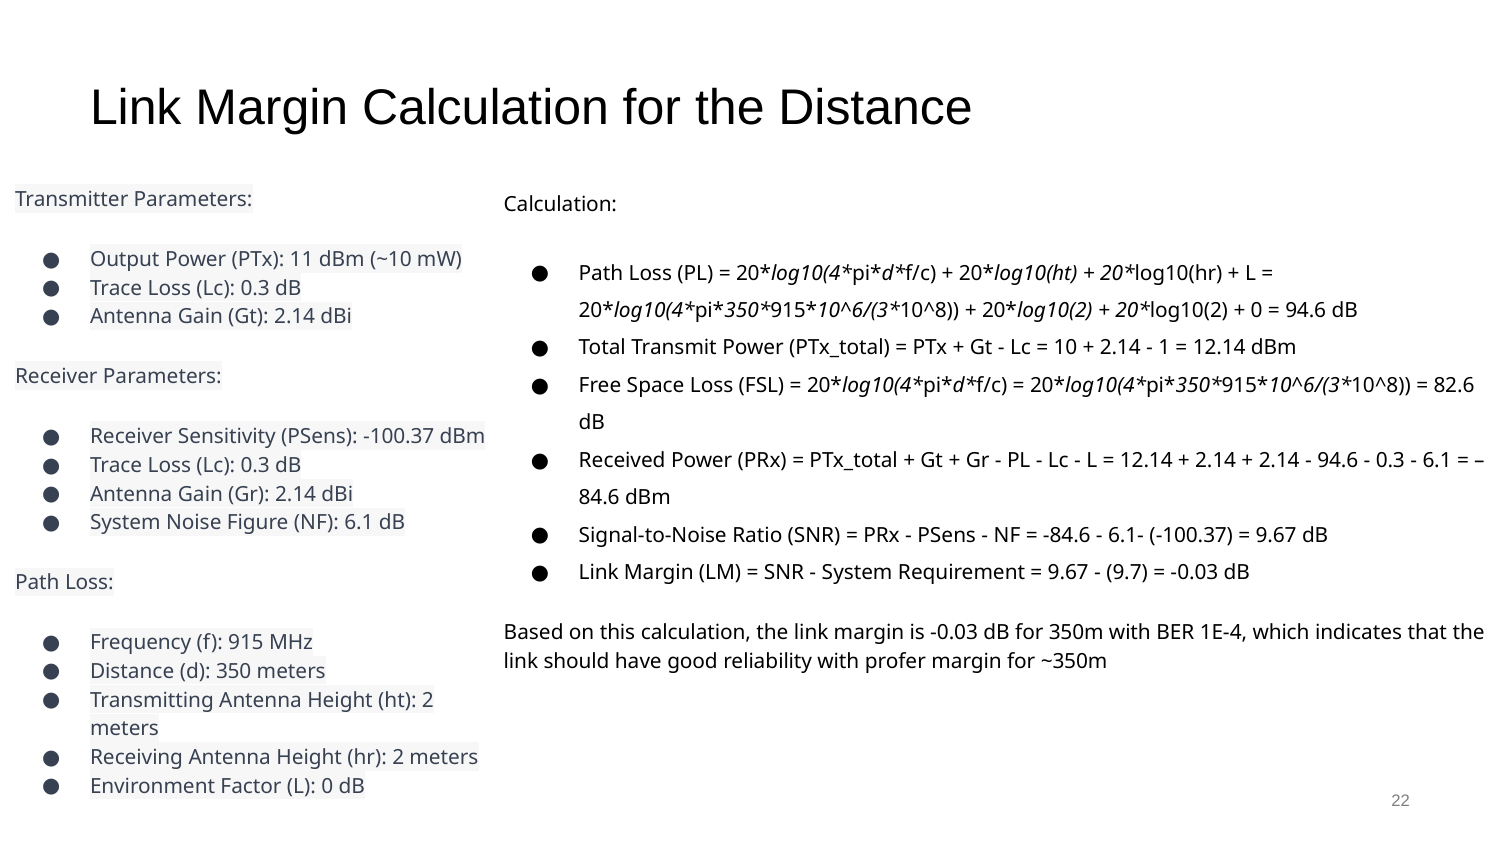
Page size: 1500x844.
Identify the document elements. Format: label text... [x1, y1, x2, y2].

list Transmitter Parameters: Output Power (PTx): 11 dBm (~10 mW) Trace Loss (Lc): 0.3 dB Antenna Gain (Gt): 2.14 dBi Receiver Parameters: Receiver Sensitivity (PSens): -100.37 dBm Trace Loss (Lc): 0.3 dB Antenna Gain (Gr): 2.14 dBi System Noise Figure (NF): 6.1 dB Path Loss: Frequency (f): 915 MHz Distance (d): 350 meters Transmitting Antenna Height (ht): 2 meters Receiving Antenna Height (hr): 2 meters Environment Factor (L): 0 dB [0, 174, 504, 805]
title Link Margin Calculation for the Distance [75, 33, 1425, 174]
slide_number 22 [1200, 782, 1425, 827]
list Calculation: Path Loss (PL) = 20*log10(4*pi*d*f/c) + 20*log10(ht) + 20*log10(hr) + L = 20*log10(4*pi*350*915*10^6/(3*10^8)) + 20*log10(2) + 20*log10(2) + 0 = 94.6 dB Total Transmit Power (PTx_total) = PTx + Gt - Lc = 10 + 2.14 - 1 = 12.14 dBm Free Space Loss (FSL) = 20*log10(4*pi*d*f/c) = 20*log10(4*pi*350*915*10^6/(3*10^8)) = 82.6 dB Received Power (PRx) = PTx_total + Gt + Gr - PL - Lc - L = 12.14 + 2.14 + 2.14 - 94.6 - 0.3 - 6.1 = –84.6 dBm Signal-to-Noise Ratio (SNR) = PRx - PSens - NF = -84.6 - 6.1- (-100.37) = 9.67 dB Link Margin (LM) = SNR - System Requirement = 9.67 - (9.7) = -0.03 dB Based on this calculation, the link margin is -0.03 dB for 350m with BER 1E-4, which indicates that the link should have good reliability with profer margin for ~350m [488, 174, 1500, 768]
